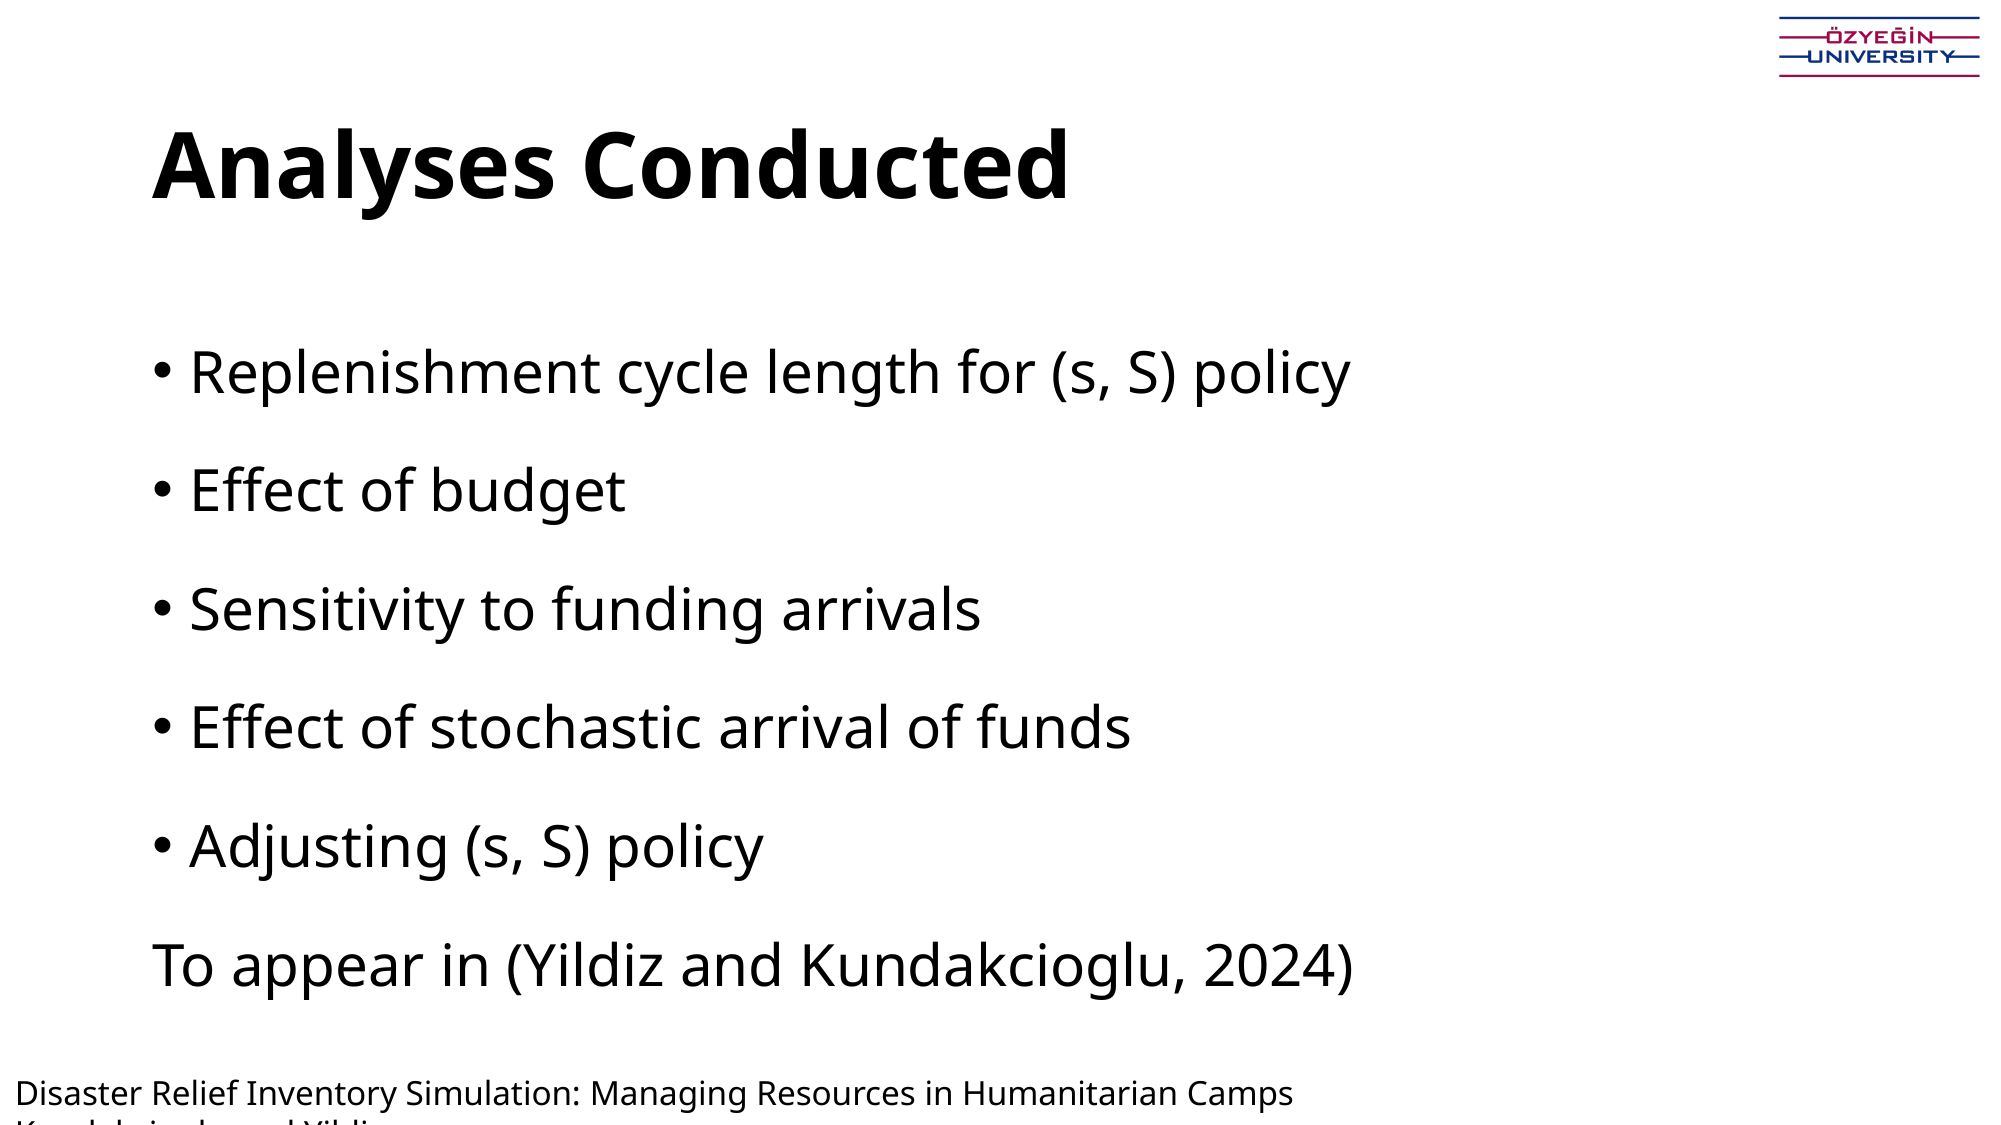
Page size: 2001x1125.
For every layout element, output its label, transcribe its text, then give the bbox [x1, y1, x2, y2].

title Analyses Conducted [137, 59, 1863, 278]
picture [1778, 16, 1981, 77]
list Replenishment cycle length for (s, S) policy Effect of budget Sensitivity to funding arrivals Effect of stochastic arrival of funds Adjusting (s, S) policy To appear in (Yildiz and Kundakcioglu, 2024) [137, 299, 1863, 1014]
